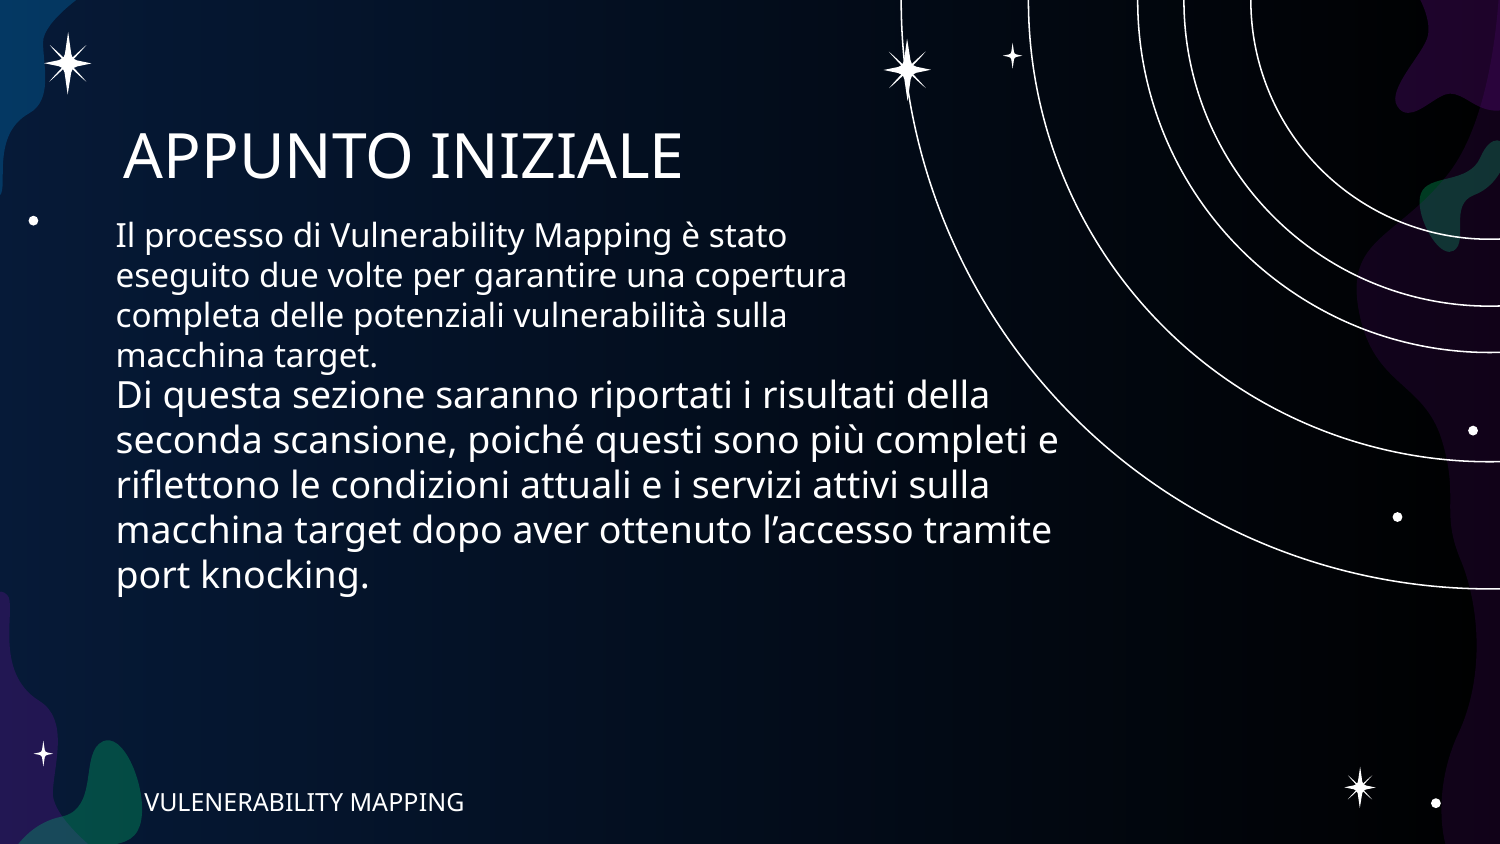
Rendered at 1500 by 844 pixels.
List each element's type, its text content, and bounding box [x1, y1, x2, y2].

text_box Di questa sezione saranno riportati i risultati della seconda scansione, poiché questi sono più completi e riflettono le condizioni attuali e i servizi attivi sulla macchina target dopo aver ottenuto l’accesso tramite port knocking. [100, 363, 1089, 604]
title APPUNTO INIZIALE [108, 101, 724, 197]
text_box Il processo di Vulnerability Mapping è stato eseguito due volte per garantire una copertura completa delle potenziali vulnerabilità sulla macchina target. [100, 206, 935, 363]
text_box VULENERABILITY MAPPING [129, 778, 1500, 824]
